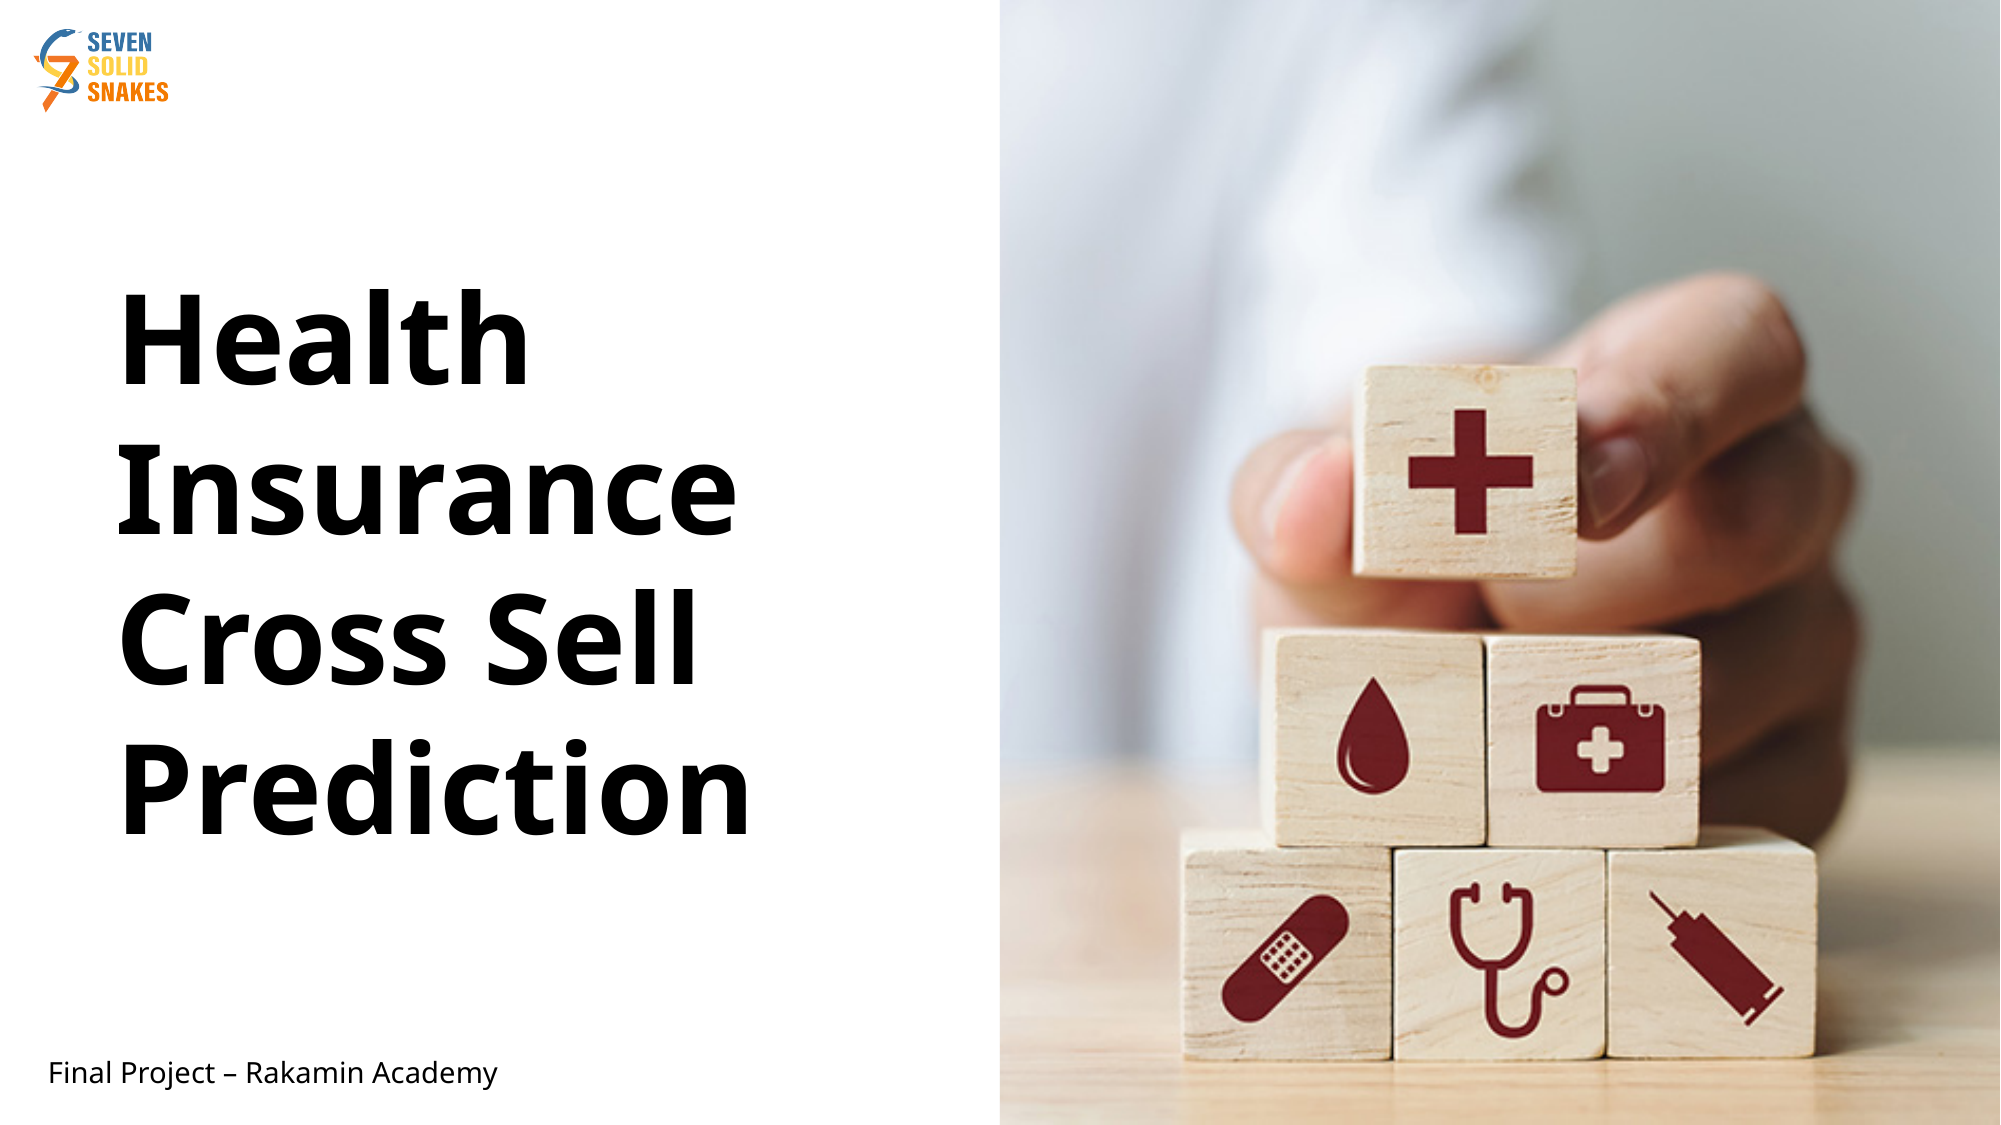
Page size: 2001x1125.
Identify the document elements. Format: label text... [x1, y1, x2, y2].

text_box Final Project – Rakamin Academy [33, 1046, 639, 1097]
picture [999, 0, 2000, 1125]
text_box Health Insurance Cross Sell Prediction [100, 251, 981, 867]
picture [33, 27, 169, 113]
